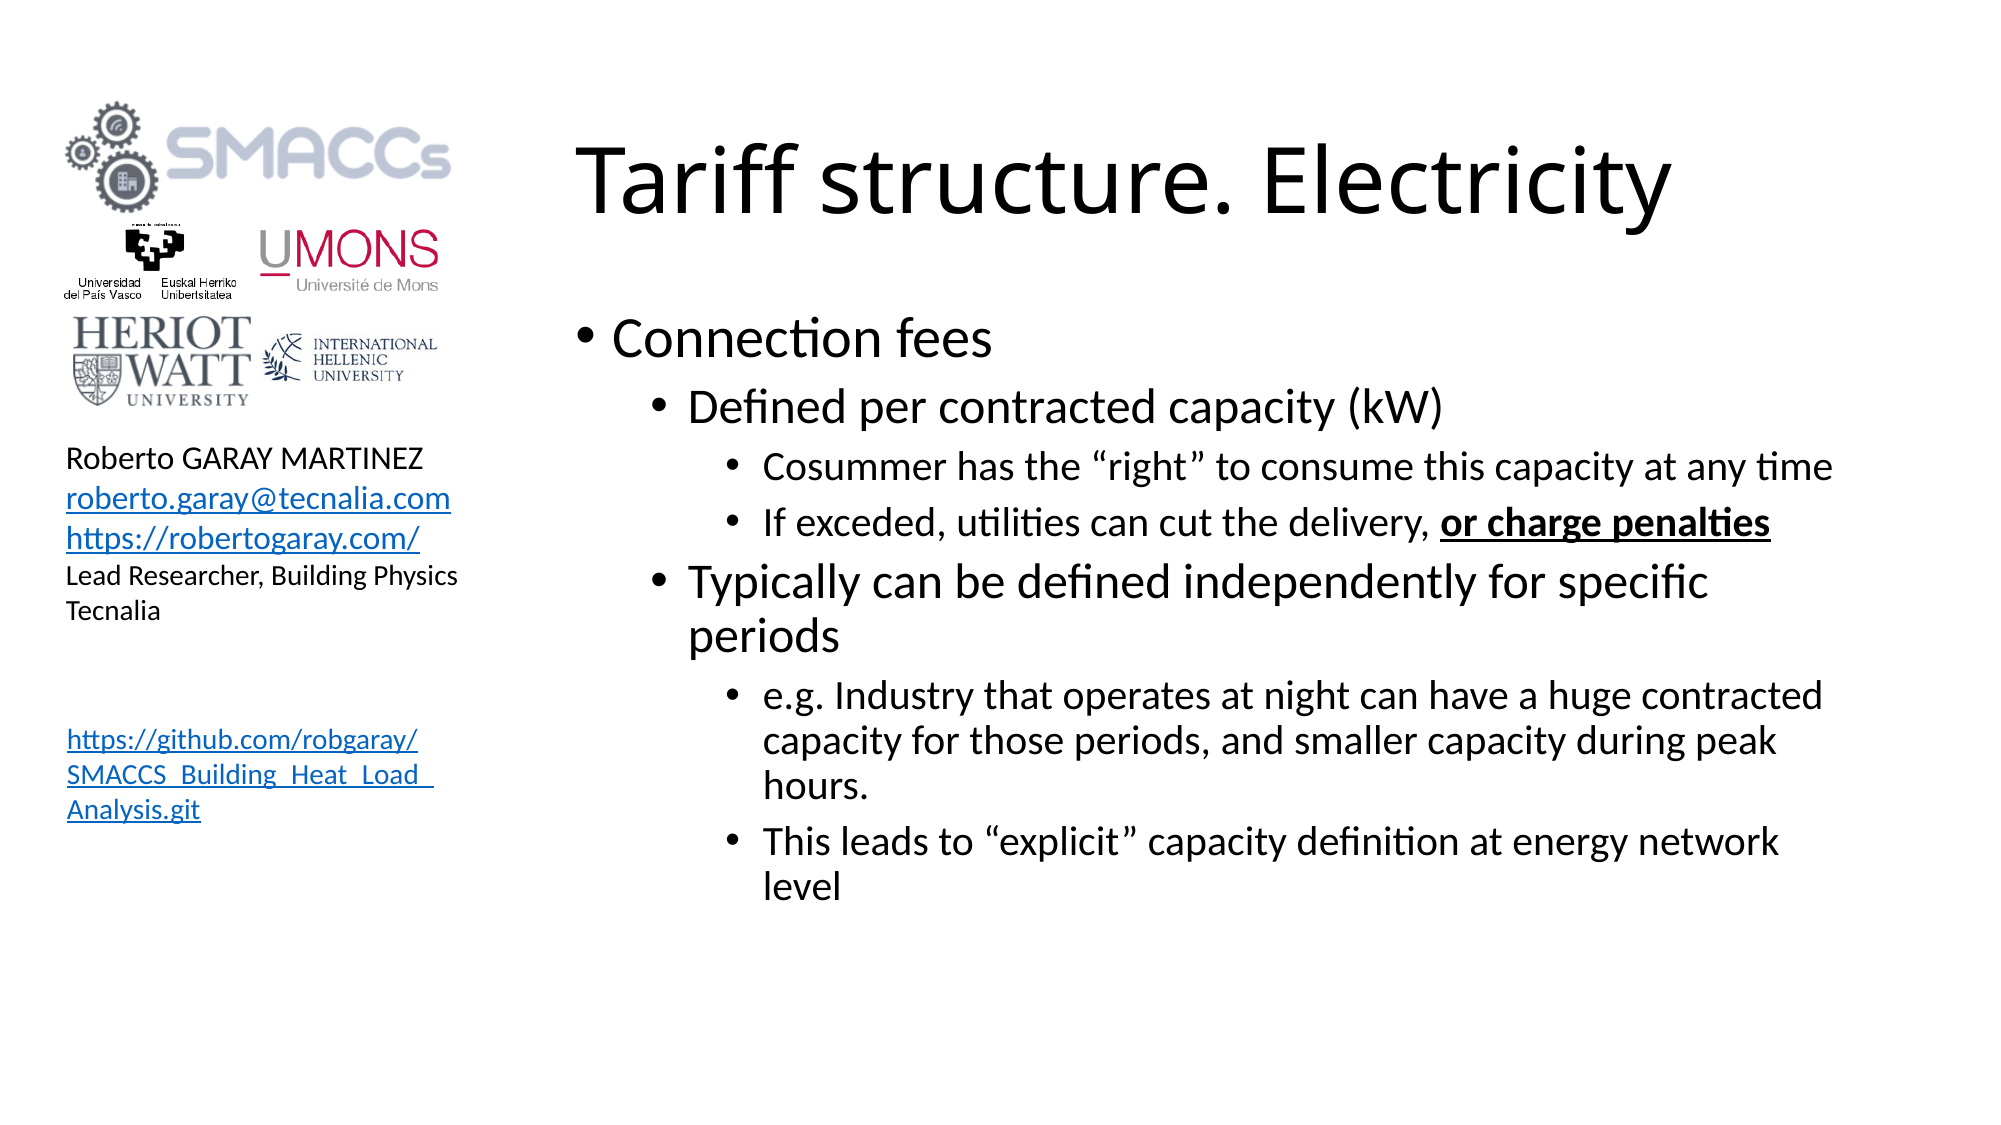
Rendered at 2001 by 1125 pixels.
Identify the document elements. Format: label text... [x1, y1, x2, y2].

picture [73, 316, 251, 406]
picture [62, 218, 240, 307]
list Connection fees Defined per contracted capacity (kW) Cosummer has the “right” to consume this capacity at any time If exceded, utilities can cut the delivery, or charge penalties Typically can be defined independently for specific periods e.g. Industry that operates at night can have a huge contracted capacity for those periods, and smaller capacity during peak hours. This leads to “explicit” capacity definition at energy network level [560, 299, 1863, 1014]
picture [260, 324, 438, 390]
picture [260, 229, 438, 291]
title Tariff structure. Electricity [560, 91, 1863, 278]
